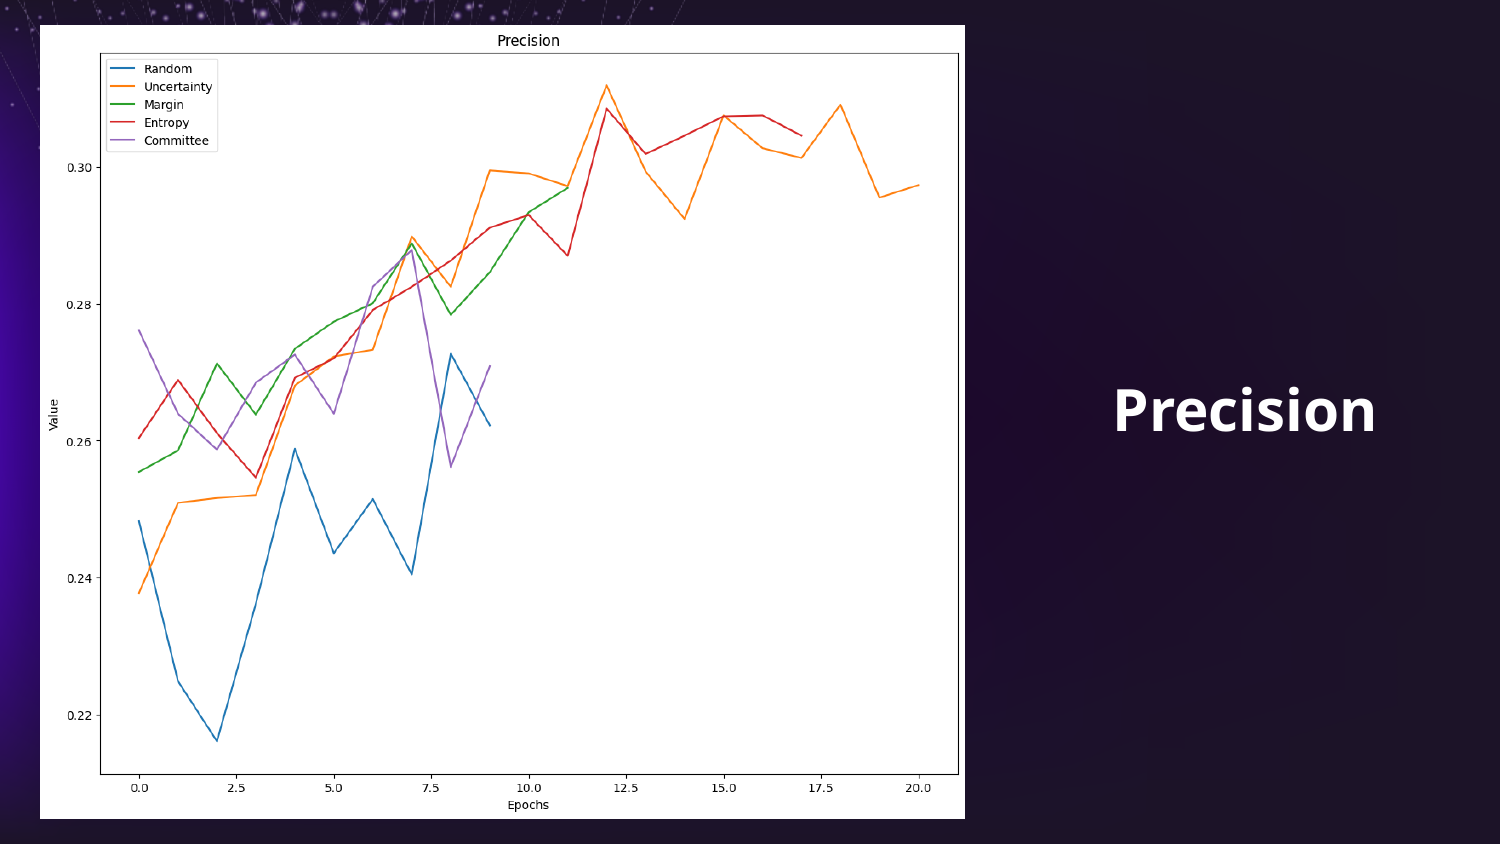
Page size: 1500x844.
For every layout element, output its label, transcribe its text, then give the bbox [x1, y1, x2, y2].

text_box Precision [1030, 385, 1460, 458]
picture [0, 0, 968, 820]
